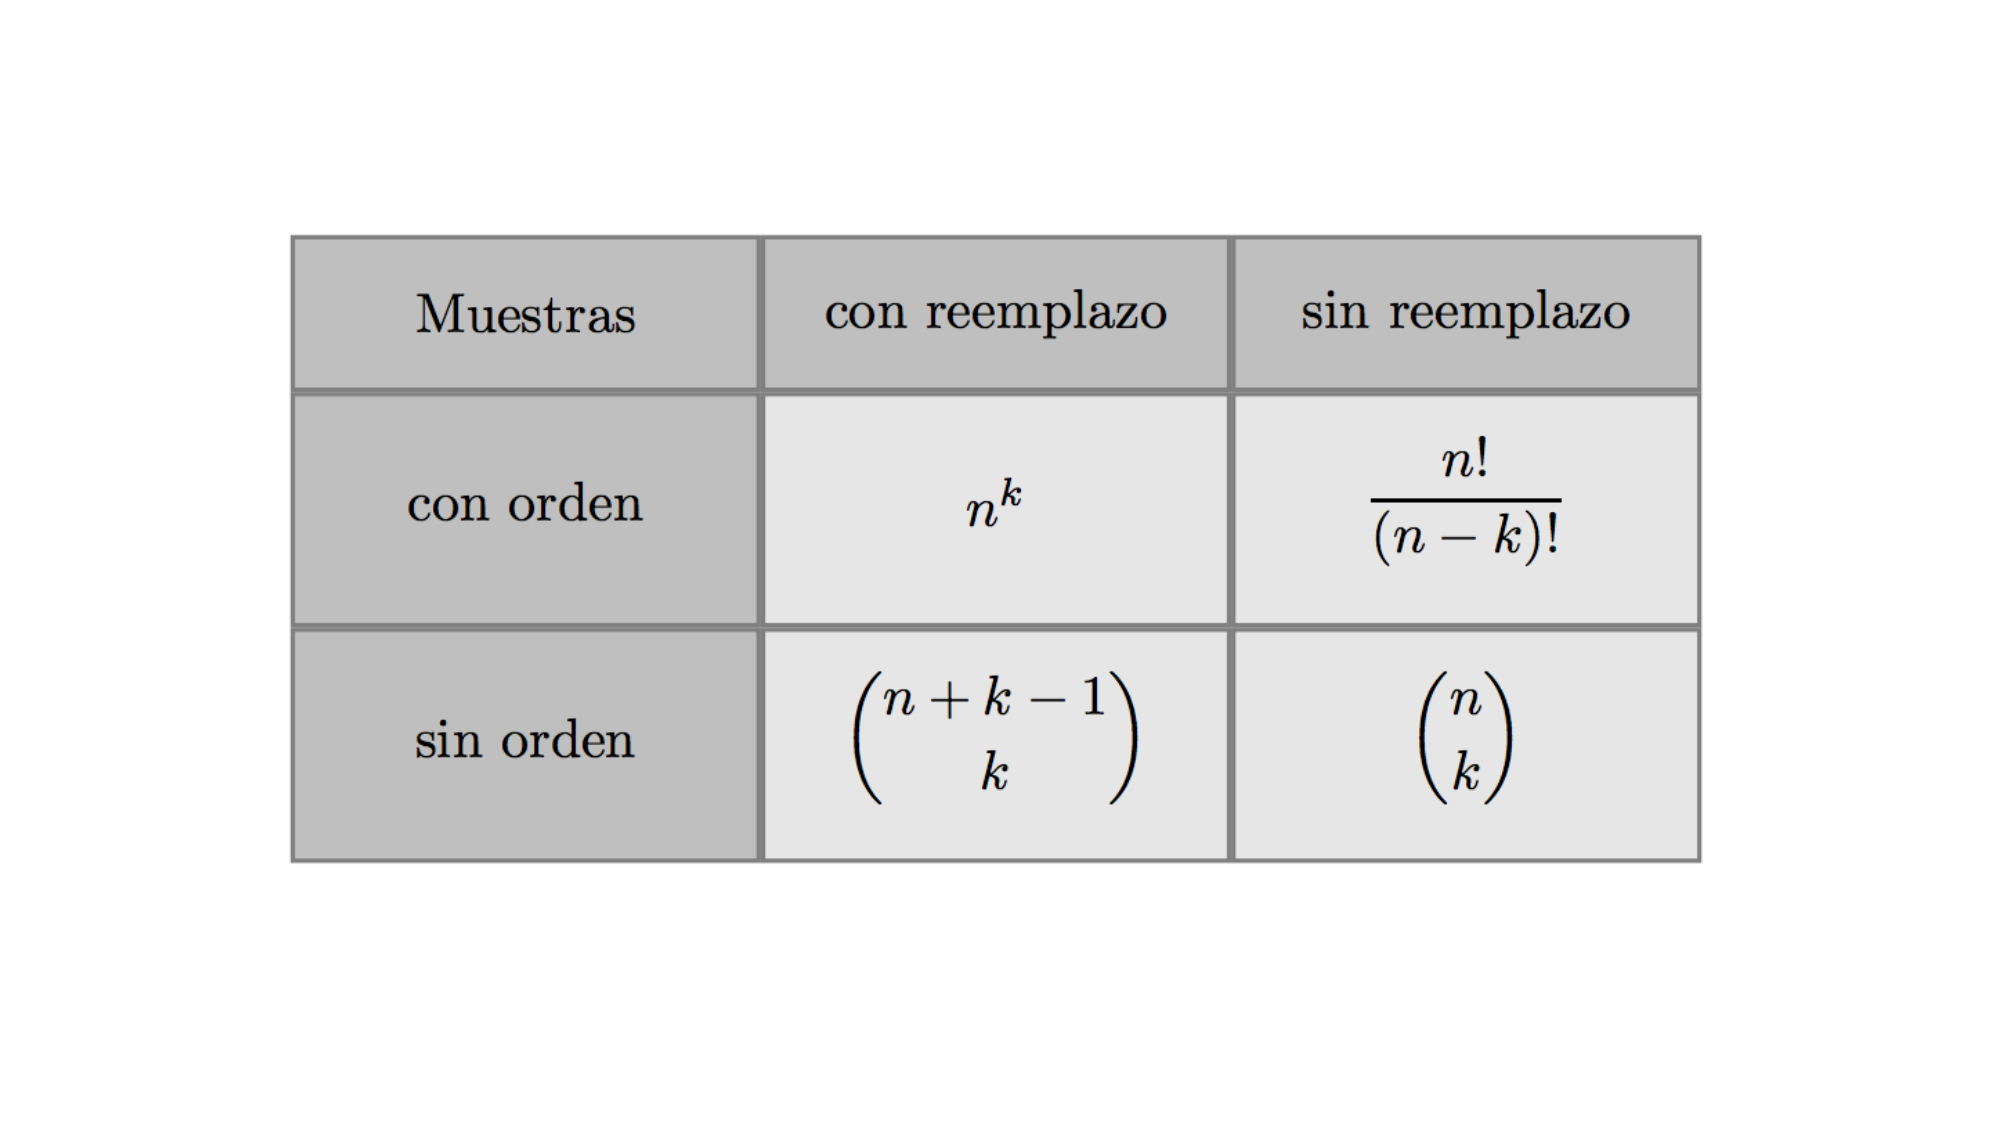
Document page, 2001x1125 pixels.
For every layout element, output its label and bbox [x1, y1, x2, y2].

list [280, 223, 1707, 871]
